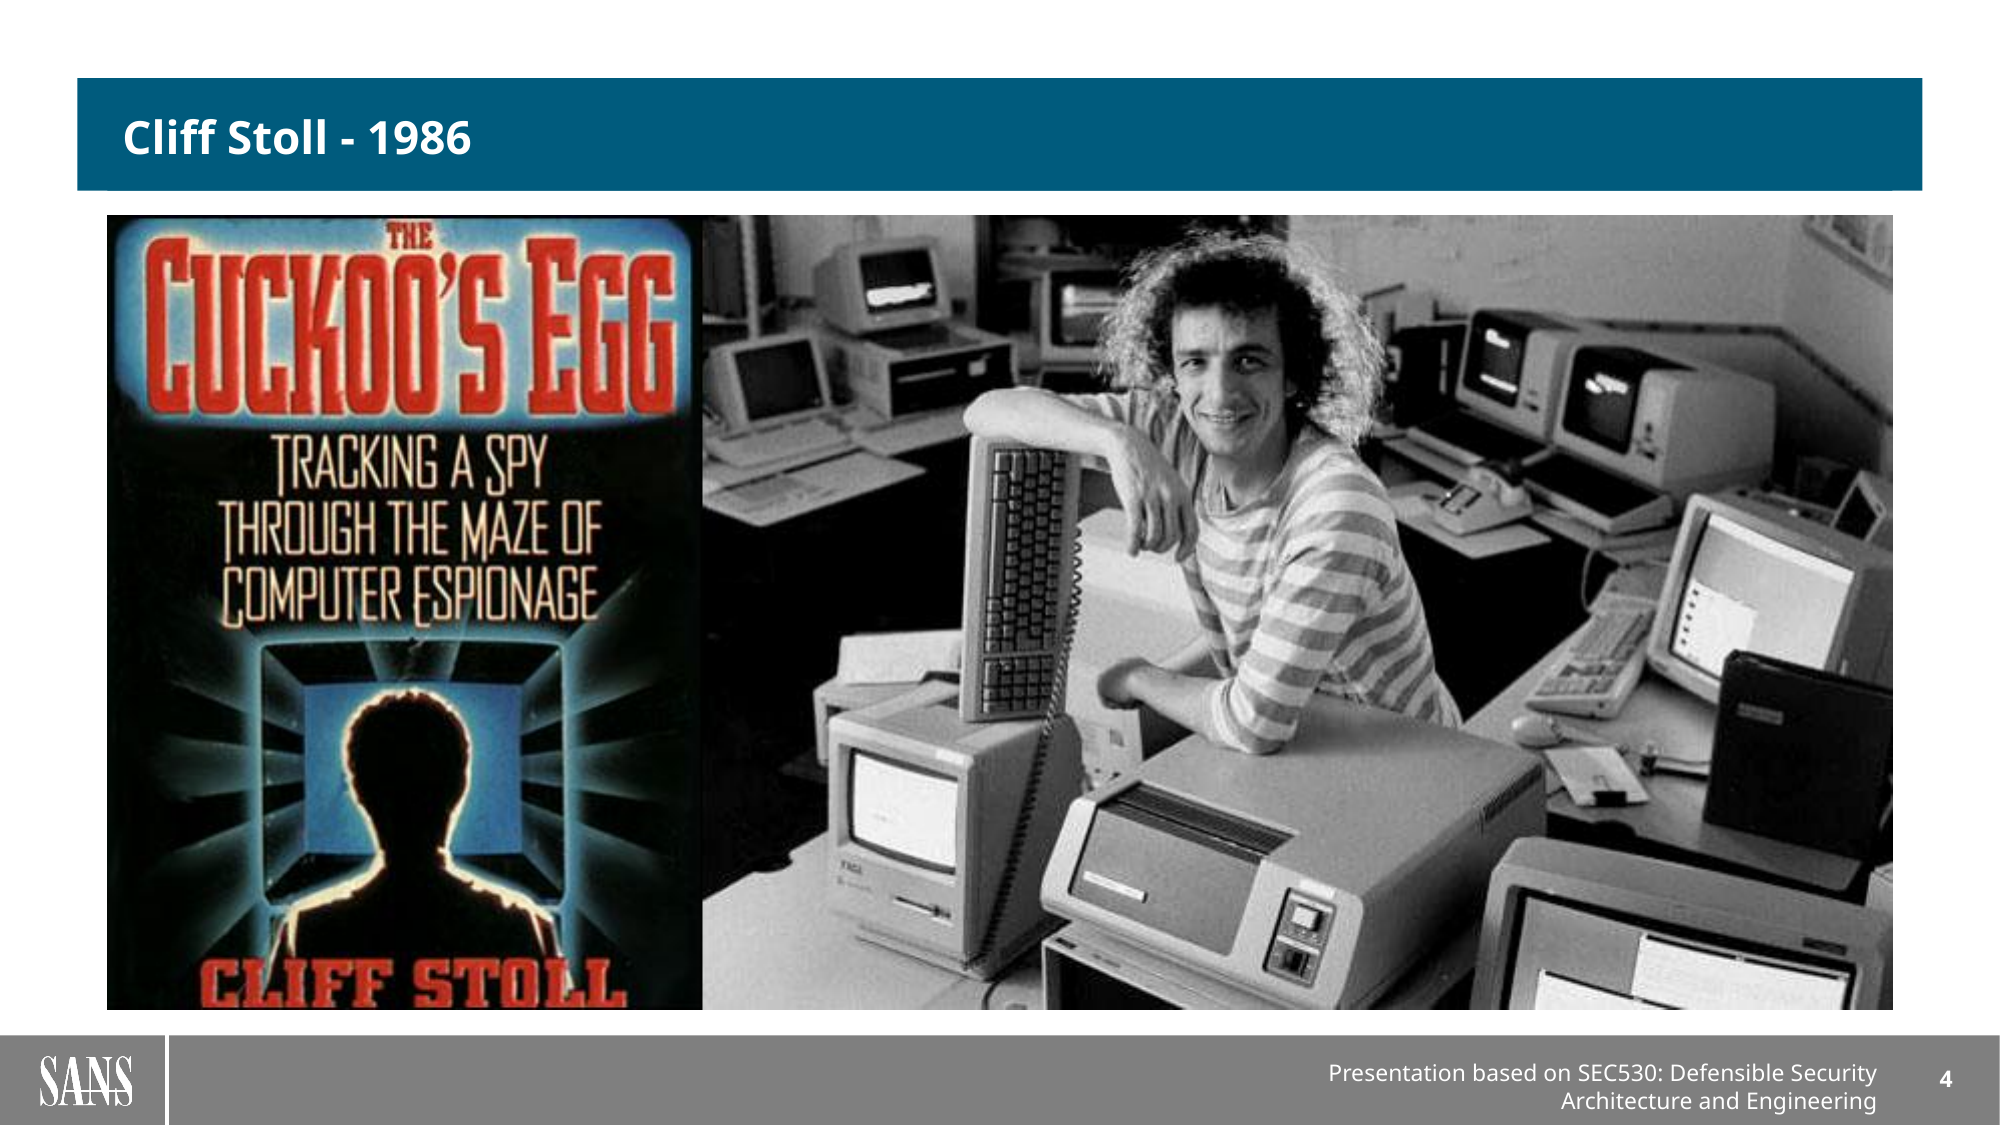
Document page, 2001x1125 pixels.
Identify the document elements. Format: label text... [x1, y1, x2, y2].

slide_number 4 [1892, 1035, 2000, 1125]
picture [107, 215, 1893, 1011]
title Cliff Stoll - 1986 [107, 78, 1893, 191]
